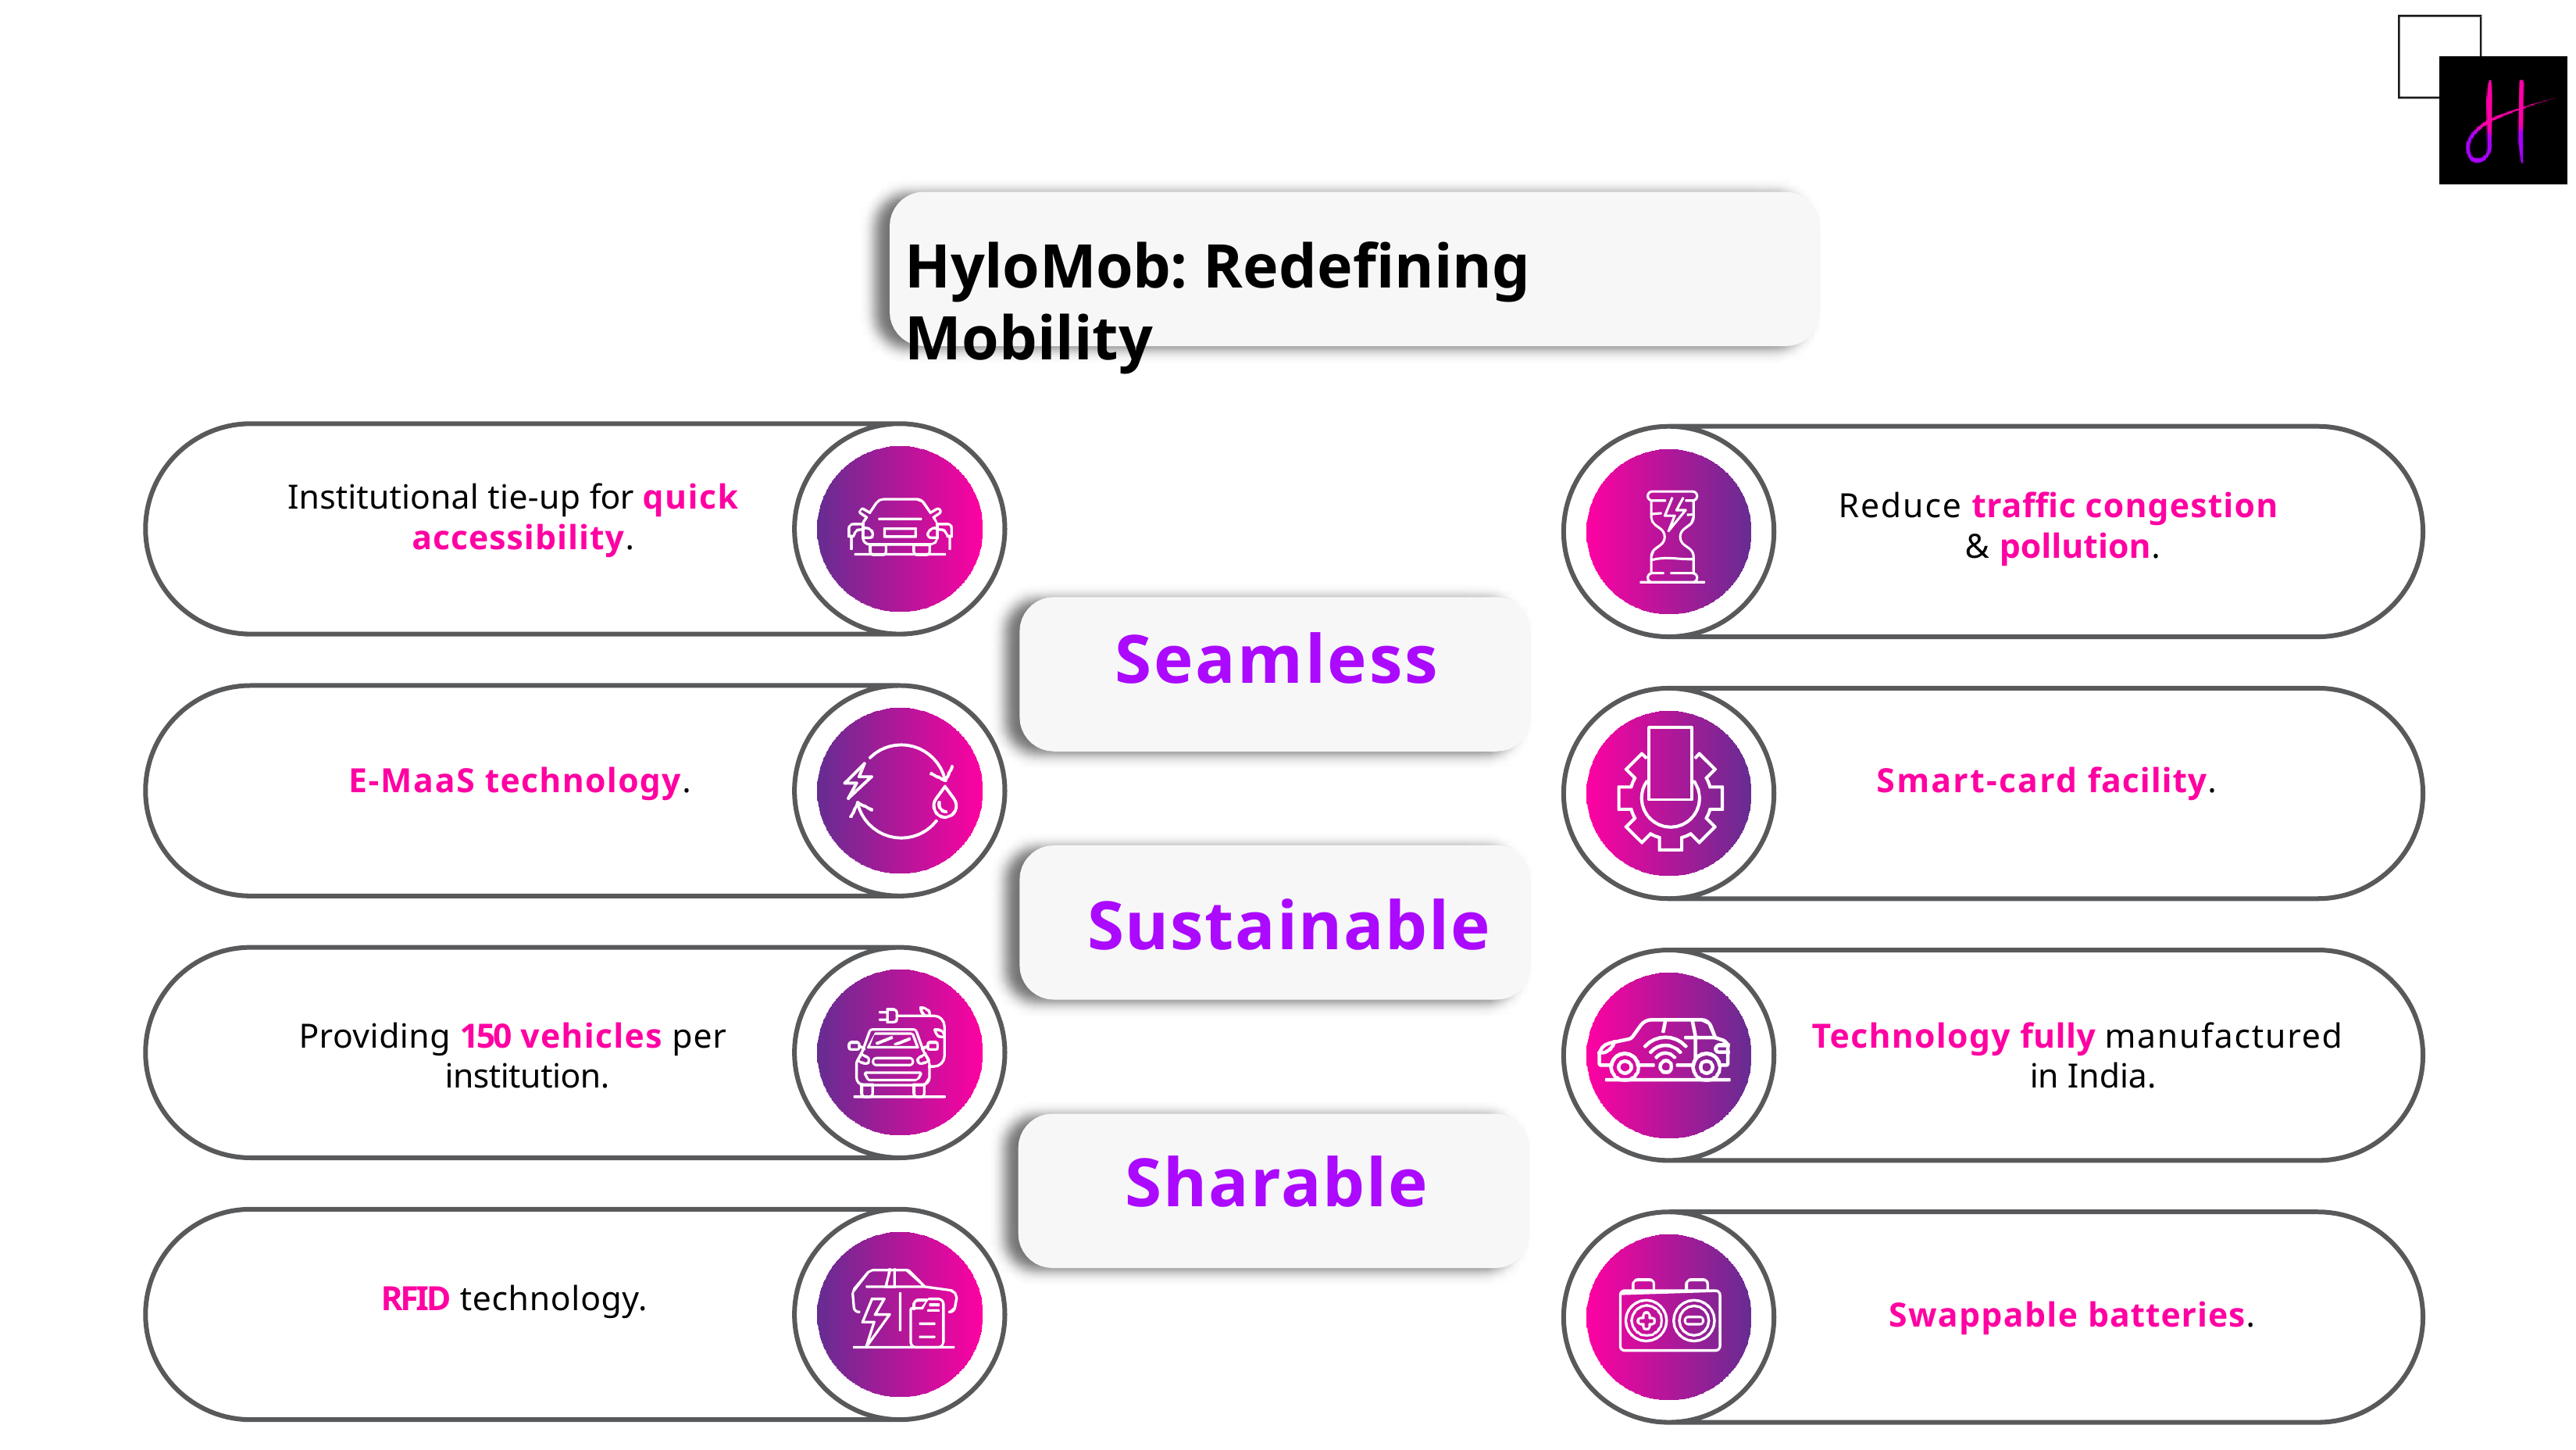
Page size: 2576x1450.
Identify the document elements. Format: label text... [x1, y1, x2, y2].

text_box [1561, 1209, 2426, 1425]
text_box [987, 1098, 1536, 1289]
title HyloMob: Redefining Mobility [782, 226, 1794, 470]
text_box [851, 1268, 958, 1349]
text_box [143, 421, 1008, 637]
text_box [988, 830, 1536, 1020]
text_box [143, 945, 1008, 1161]
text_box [847, 497, 953, 556]
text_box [1561, 685, 2426, 902]
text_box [143, 1206, 1008, 1423]
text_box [1561, 423, 2426, 640]
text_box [1561, 947, 2426, 1163]
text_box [1618, 1278, 1722, 1352]
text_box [858, 177, 1826, 367]
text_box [843, 743, 958, 840]
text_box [1617, 725, 1725, 852]
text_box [143, 683, 1008, 899]
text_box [988, 582, 1536, 772]
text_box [1597, 1017, 1732, 1082]
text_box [2397, 14, 2567, 184]
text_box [847, 1005, 947, 1098]
